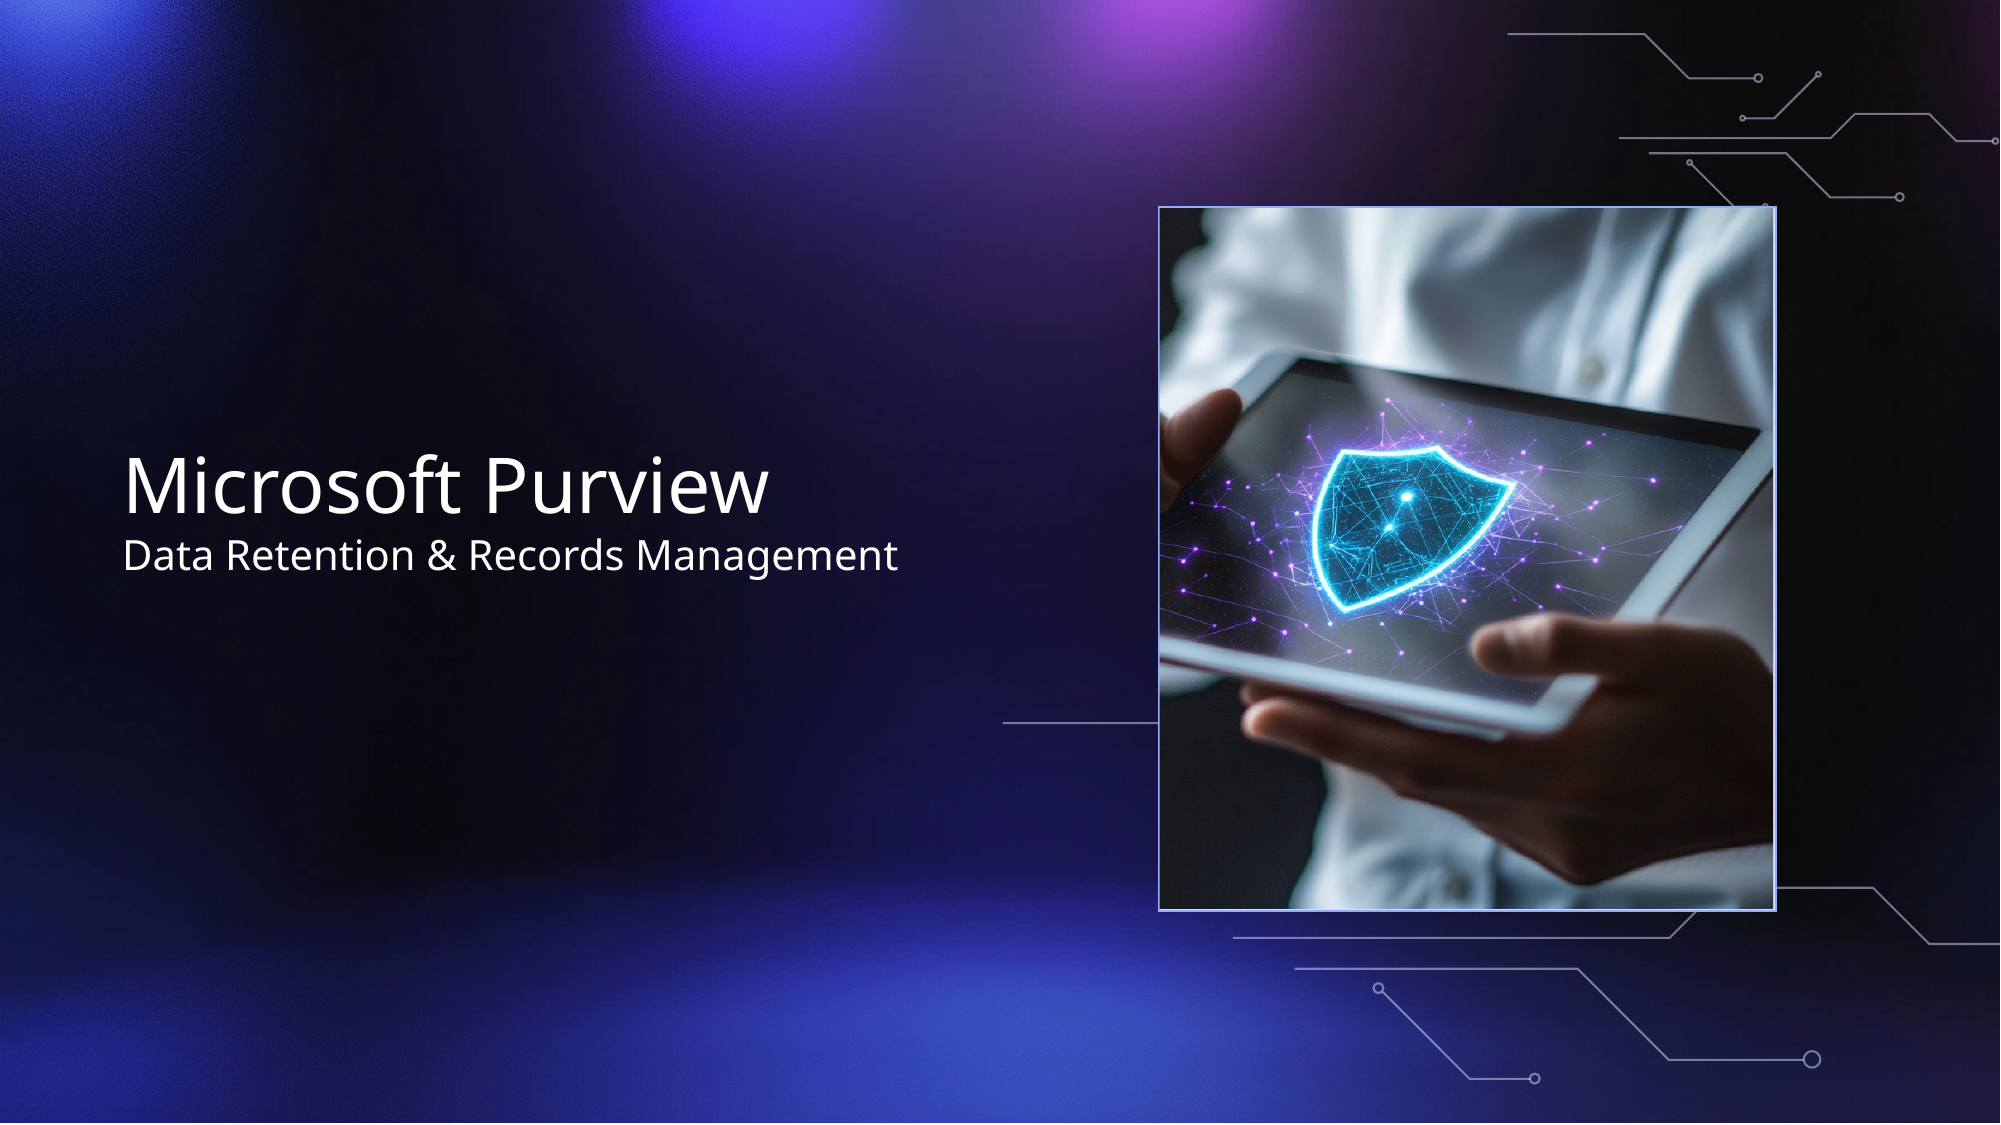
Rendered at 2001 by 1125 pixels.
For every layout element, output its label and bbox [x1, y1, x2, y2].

text_box [1002, 723, 2000, 1084]
text_box [1507, 34, 1999, 209]
picture [0, 0, 2000, 1123]
